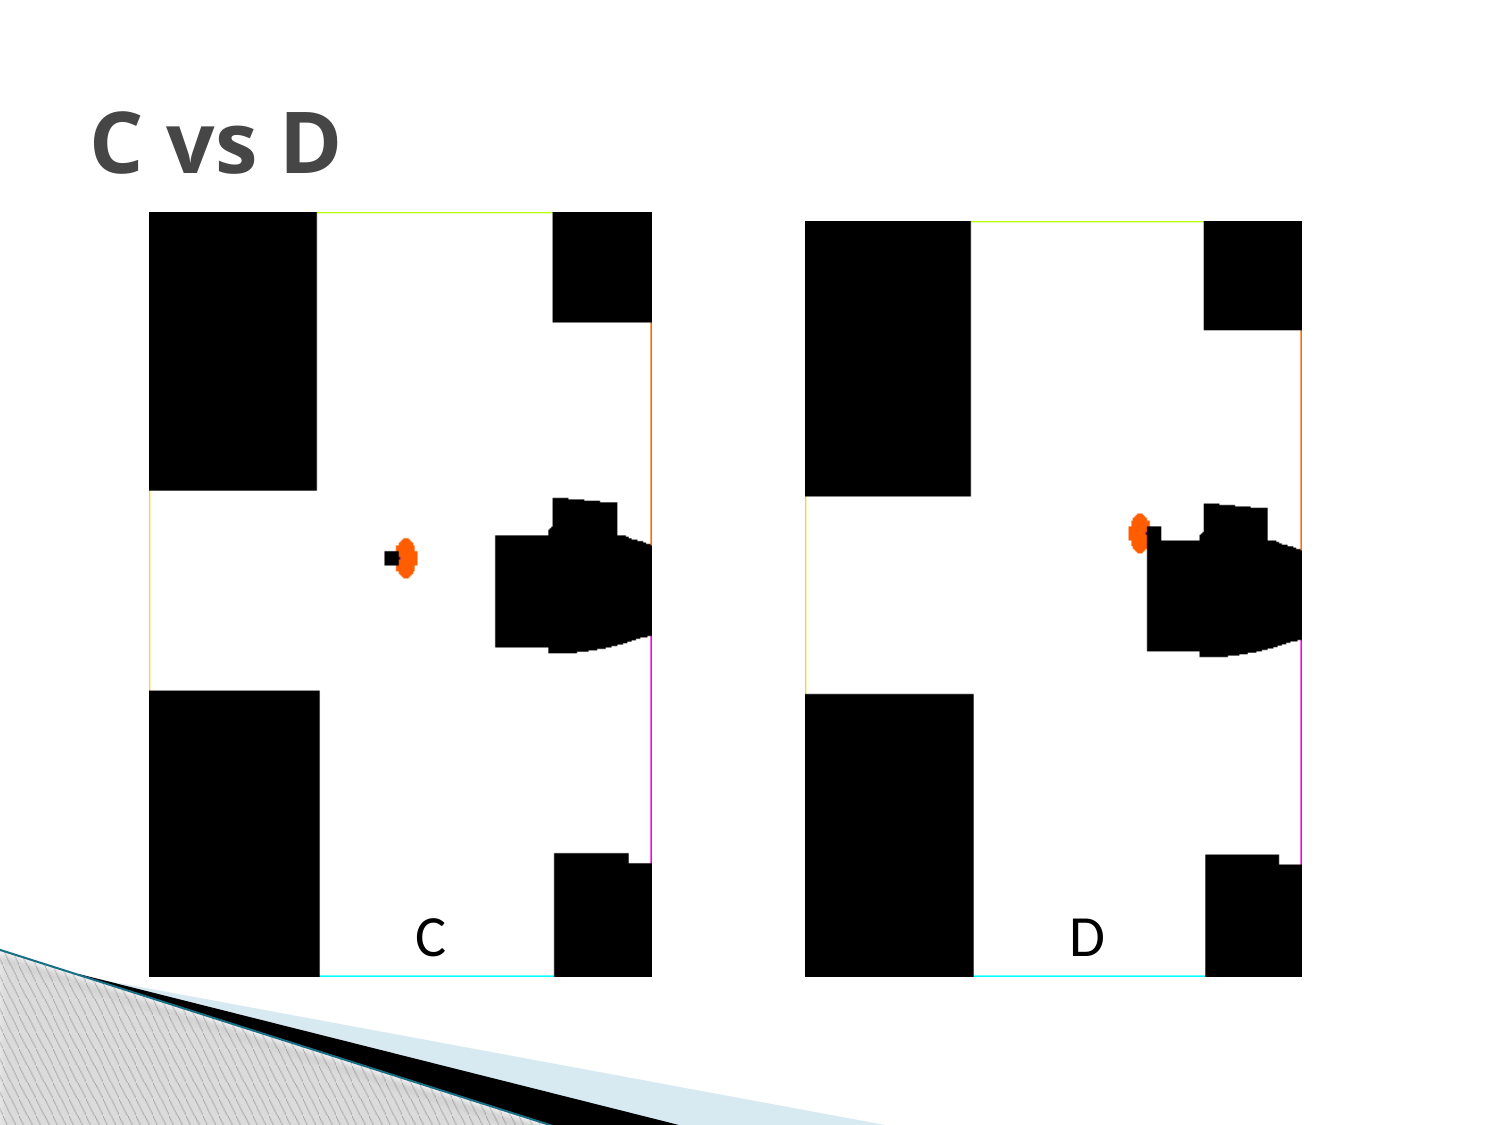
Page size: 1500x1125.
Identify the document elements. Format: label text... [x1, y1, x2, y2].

picture [148, 212, 652, 977]
picture [805, 220, 1303, 977]
title C vs D [75, 45, 1425, 233]
